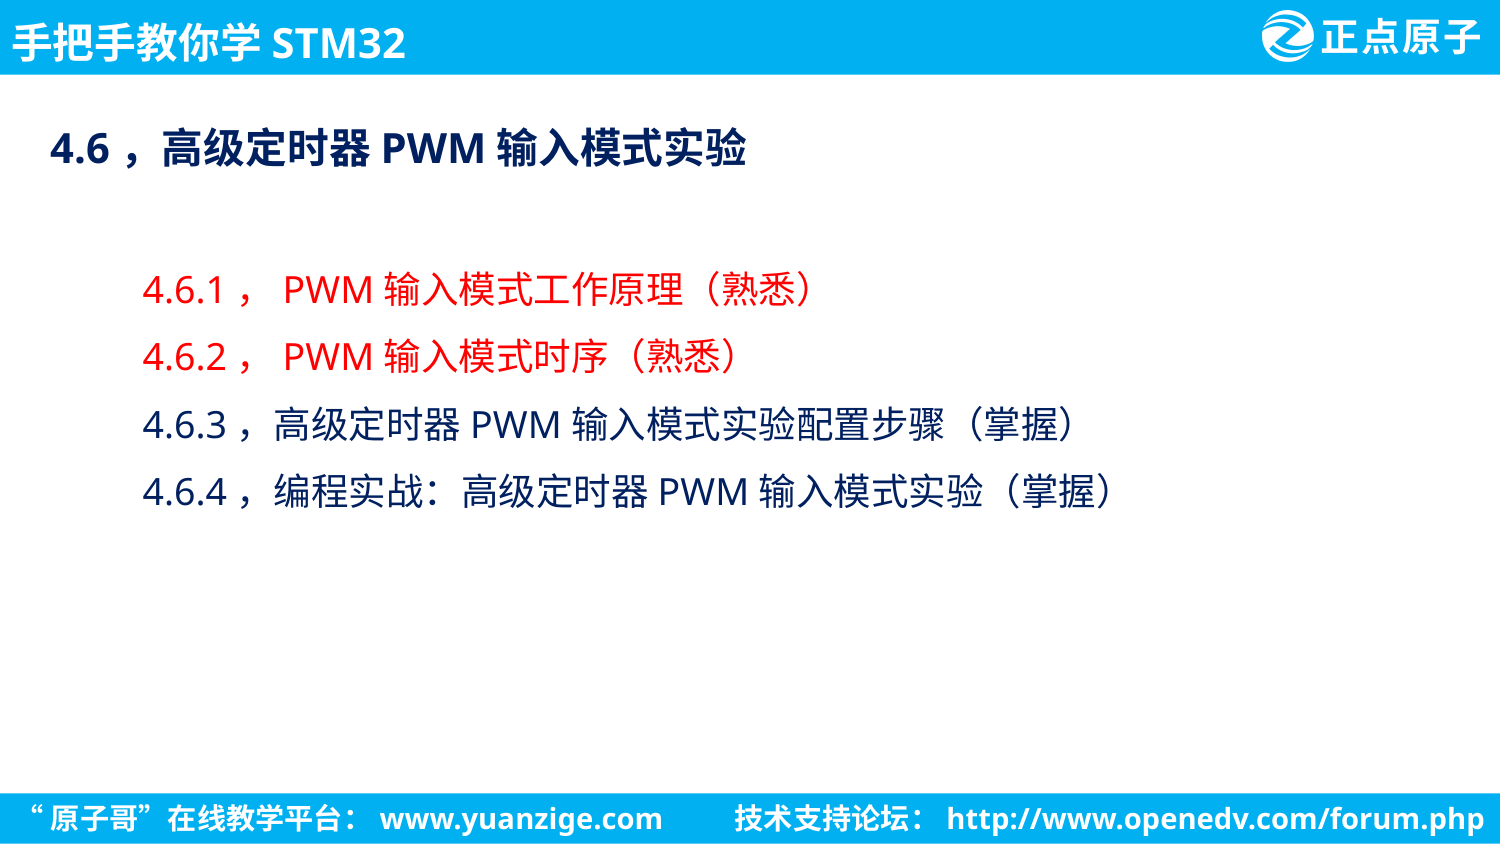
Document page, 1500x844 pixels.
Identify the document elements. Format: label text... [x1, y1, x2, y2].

picture [1431, 44, 1438, 52]
text_box 4.6，高级定时器PWM输入模式实验 [42, 93, 1102, 176]
picture [1412, 44, 1418, 52]
picture [1391, 45, 1397, 53]
picture [1263, 27, 1307, 61]
picture [1364, 45, 1370, 53]
text_box “原子哥”在线教学平台：www.yuanzige.com [0, 793, 544, 843]
picture [1267, 11, 1313, 45]
picture [1445, 21, 1479, 54]
text_box 技术支持论坛：http://www.openedv.com/forum.php [544, 793, 1500, 843]
picture [1367, 18, 1396, 42]
text_box 手把手教你学STM32 [0, 0, 967, 75]
text_box 4.6.1，PWM输入模式工作原理（熟悉） 4.6.2，PWM输入模式时序（熟悉） 4.6.3，高级定时器PWM输入模式实验配置步骤（掌握） 4.6.4，编程实战：高级定时器PWM输入模式实验（掌握） [135, 239, 1195, 518]
picture [1322, 21, 1357, 52]
picture [1404, 20, 1438, 54]
text_box [0, 0, 1500, 76]
